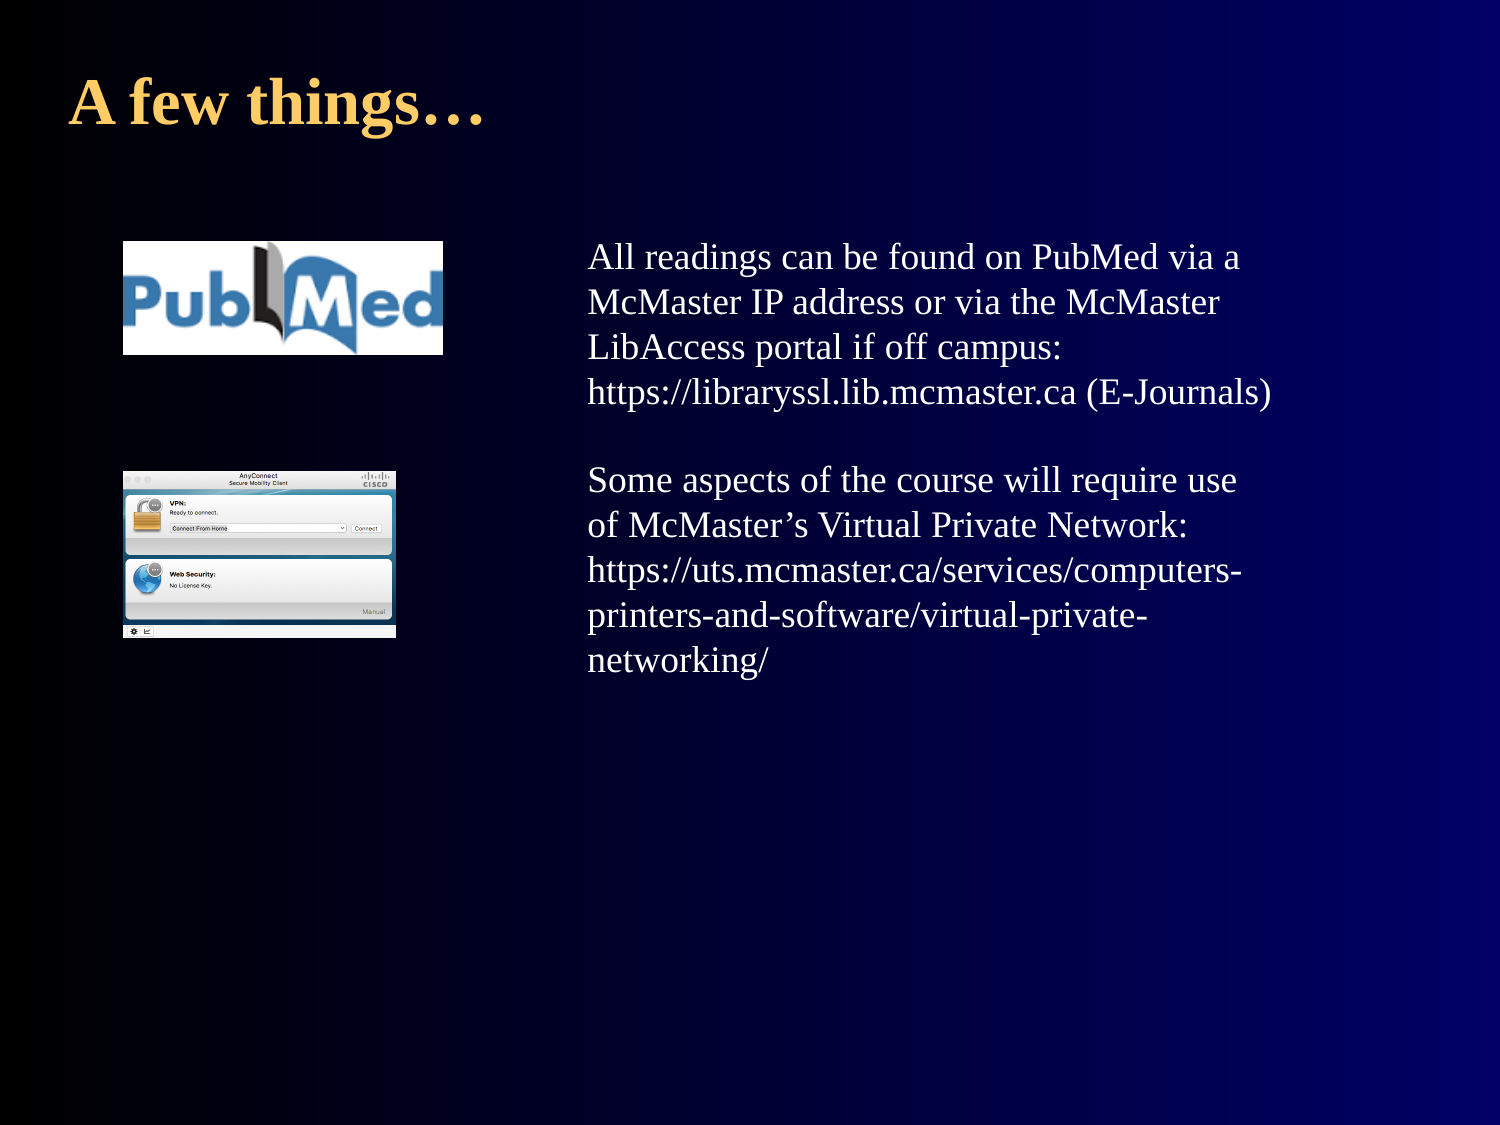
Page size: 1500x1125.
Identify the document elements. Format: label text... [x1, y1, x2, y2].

picture [123, 471, 396, 638]
text_box All readings can be found on PubMed via a McMaster IP address or via the McMaster LibAccess portal if off campus: https://libraryssl.lib.mcmaster.ca (E-Journals) [572, 224, 1294, 419]
text_box Some aspects of the course will require use of McMaster’s Virtual Private Network: https://uts.mcmaster.ca/services/computers-printers-and-software/virtual-private-networking/ [572, 448, 1294, 733]
picture [123, 240, 444, 355]
title A few things… [52, 0, 1459, 225]
